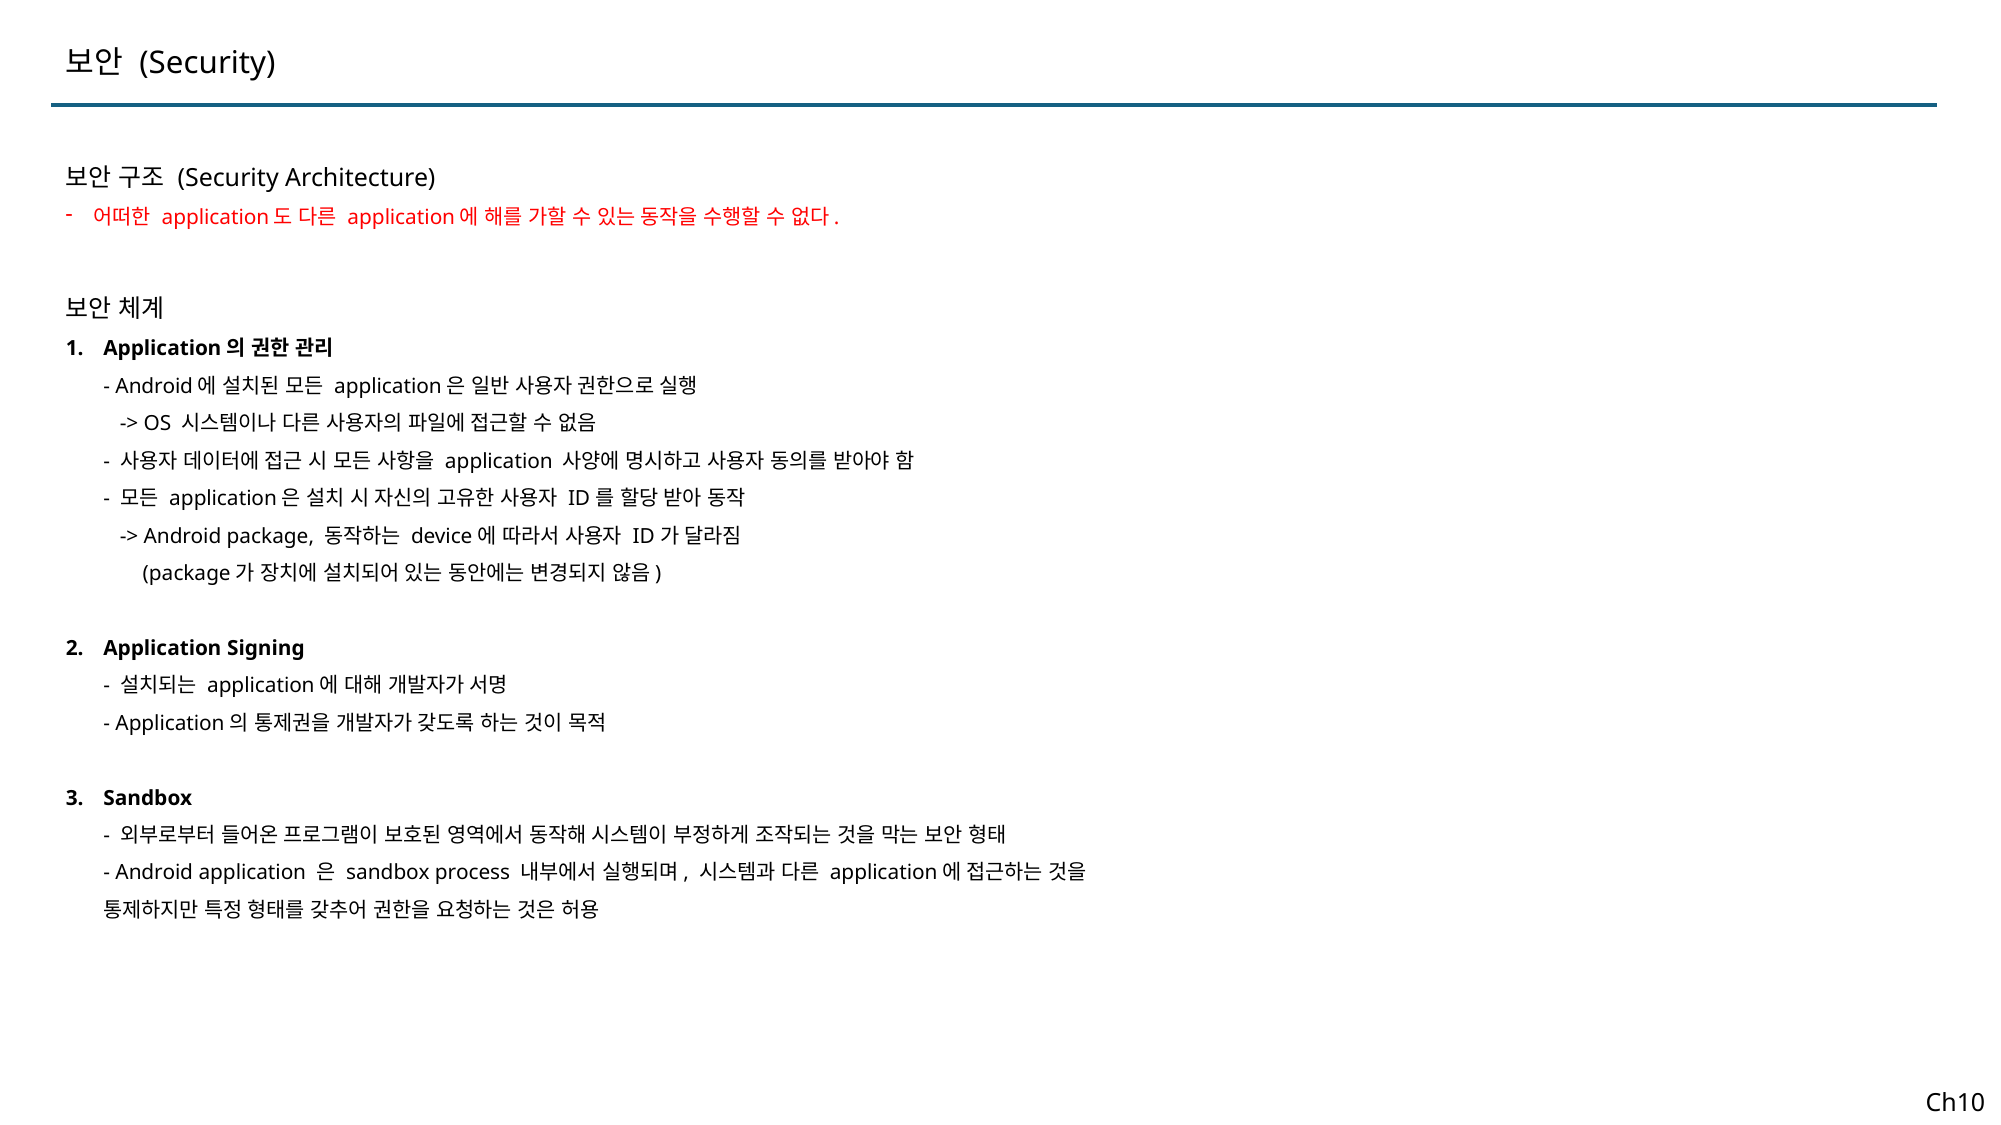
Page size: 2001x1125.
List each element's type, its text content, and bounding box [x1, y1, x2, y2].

text_box 보안 (Security) [50, 34, 697, 87]
text_box 보안 구조 (Security Architecture) 어떠한 application도 다른 application에 해를 가할 수 있는 동작을 수행할 수 없다. [50, 139, 900, 274]
text_box Ch10 [1868, 1079, 2000, 1125]
text_box 보안 체계 Application의 권한 관리 - Android에 설치된 모든 application은 일반 사용자 권한으로 실행 -> OS 시스템이나 다른 사용자의 파일에 접근할 수 없음 - 사용자 데이터에 접근 시 모든 사항을 application 사양에 명시하고 사용자 동의를 받아야 함 - 모든 application은 설치 시 자신의 고유한 사용자 ID를 할당 받아 동작 -> Android package, 동작하는 device에 따라서 사용자 ID가 달라짐 (package가 장치에 설치되어 있는 동안에는 변경되지 않음) Application Signing - 설치되는 application에 대해 개발자가 서명 - Application의 통제권을 개발자가 갖도록 하는 것이 목적 Sandbox - 외부로부터 들어온 프로그램이 보호된 영역에서 동작해 시스템이 부정하게 조작되는 것을 막는 보안 형태 - Android application 은 sandbox process 내부에서 실행되며, 시스템과 다른 application에 접근하는 것을 통제하지만 특정 형태를 갖추어 권한을 요청하는 것은 허용 [51, 270, 1129, 967]
